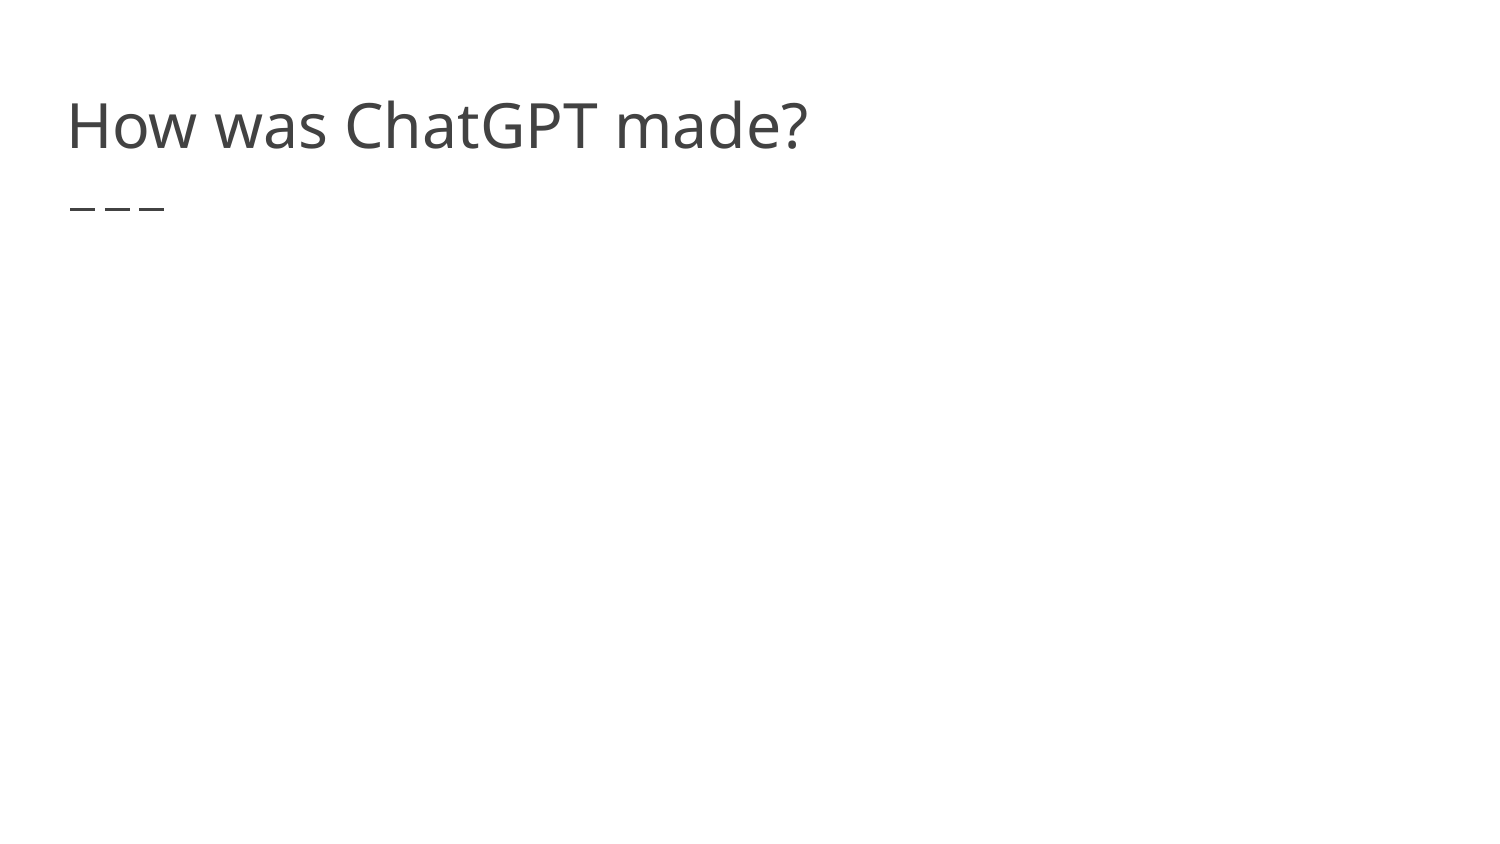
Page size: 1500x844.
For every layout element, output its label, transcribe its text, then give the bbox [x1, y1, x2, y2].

title How was ChatGPT made? [51, 61, 1449, 182]
